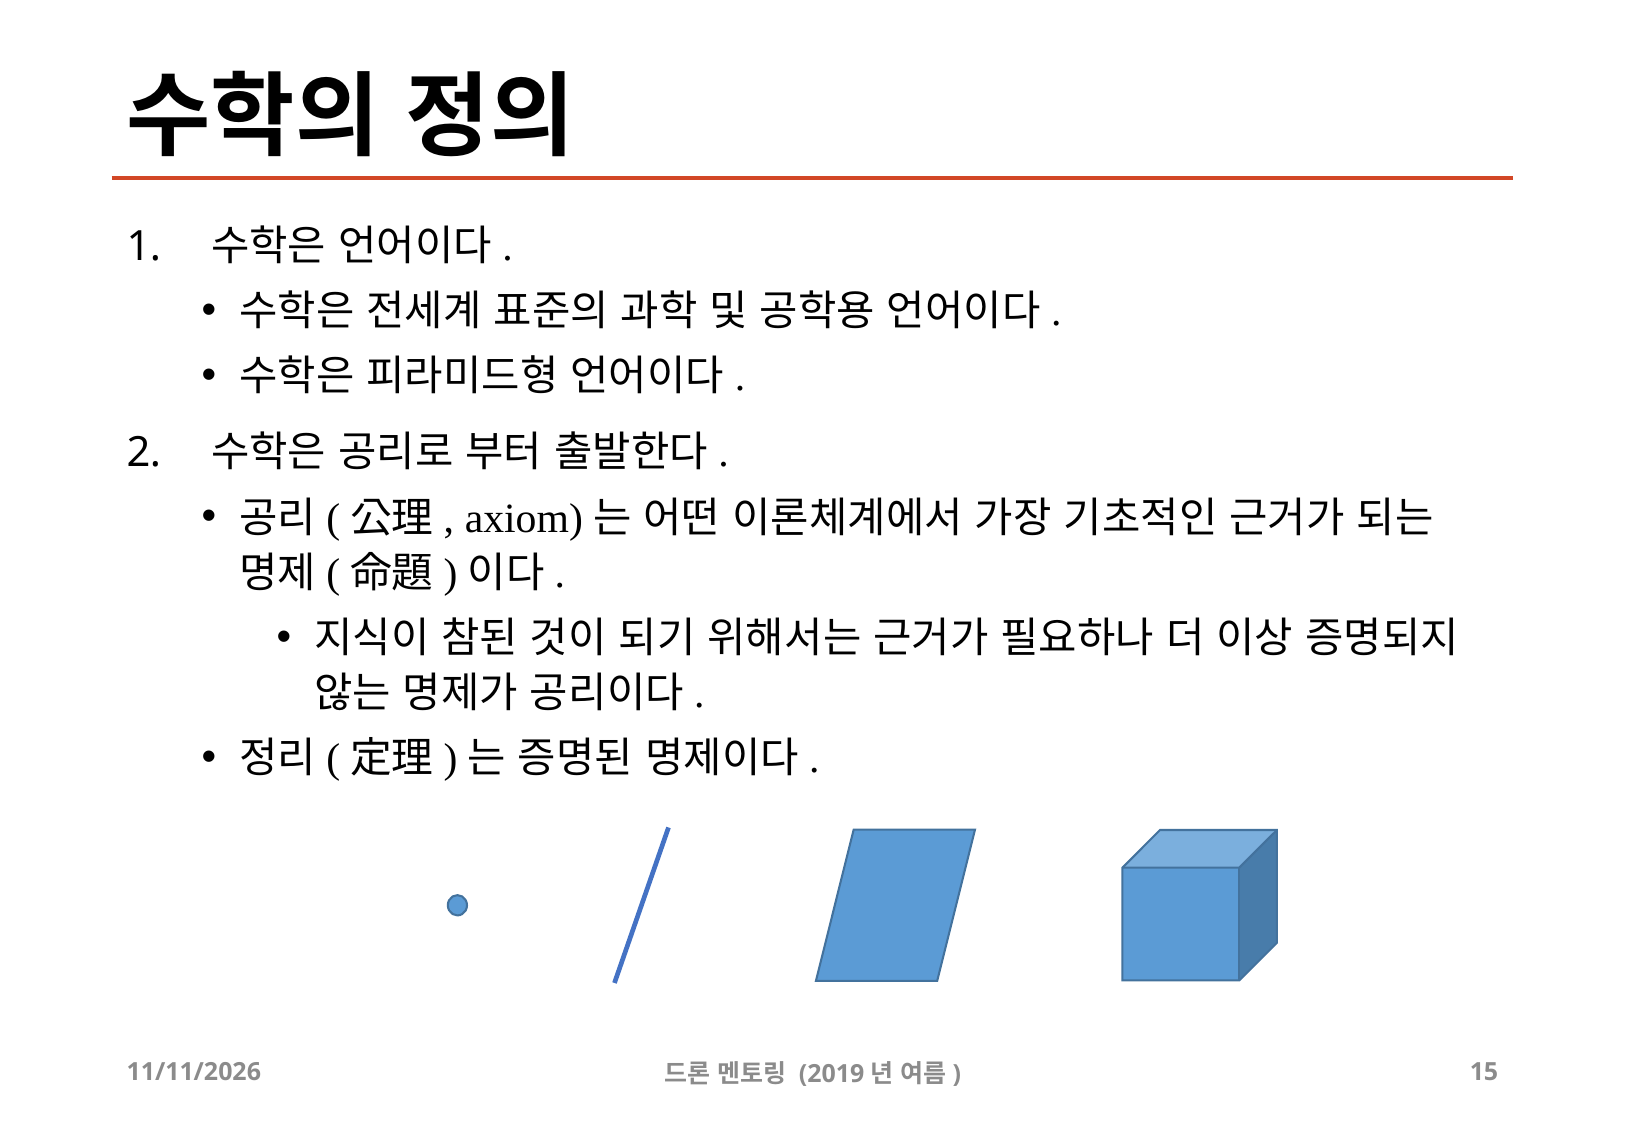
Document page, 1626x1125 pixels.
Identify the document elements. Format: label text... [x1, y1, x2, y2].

title 수학의 정의 [111, 59, 1514, 179]
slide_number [111, 1042, 303, 1103]
footer 드론 멘토링 (2019년 여름) [538, 1042, 1087, 1103]
slide_number 15 [1433, 1042, 1514, 1103]
list 수학은 언어이다. 수학은 전세계 표준의 과학 및 공학용 언어이다. 수학은 피라미드형 언어이다. 수학은 공리로 부터 출발한다. 공리(公理, axiom)는 어떤 이론체계에서 가장 기초적인 근거가 되는 명제(命題)이다. 지식이 참된 것이 되기 위해서는 근거가 필요하나 더 이상 증명되지 않는 명제가 공리이다. 정리(定理)는 증명된 명제이다. [111, 205, 1514, 774]
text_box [447, 827, 1277, 983]
